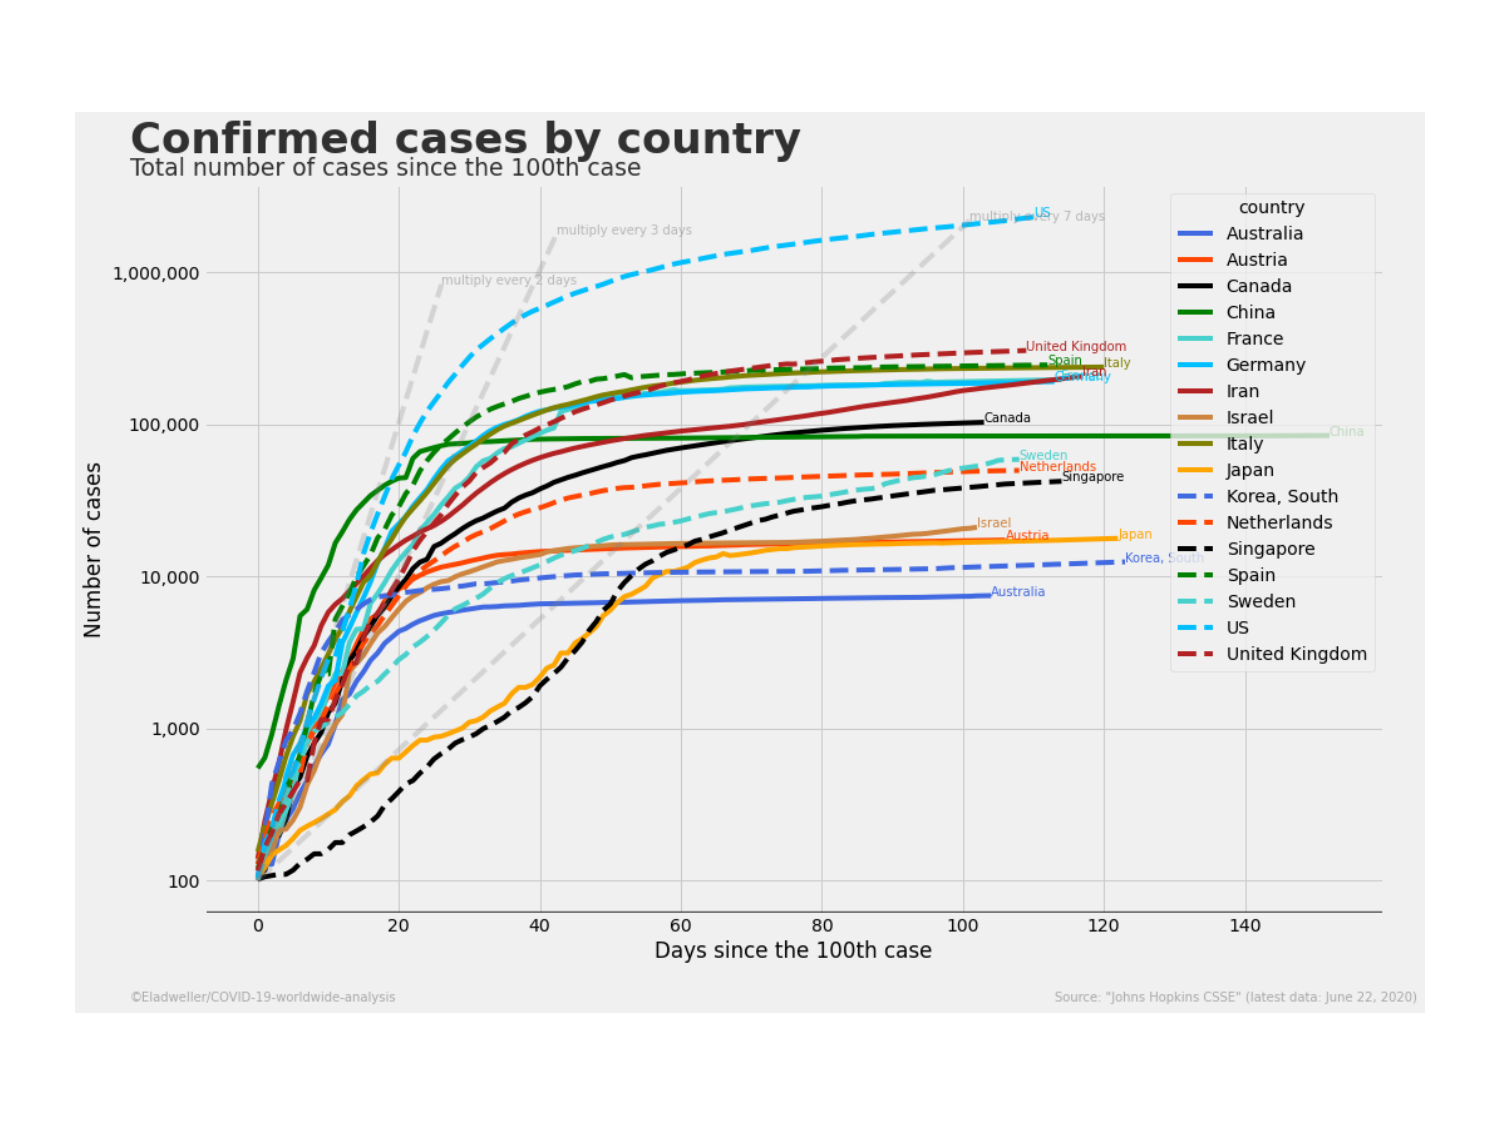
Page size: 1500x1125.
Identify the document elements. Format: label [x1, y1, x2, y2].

picture [74, 112, 1426, 1013]
